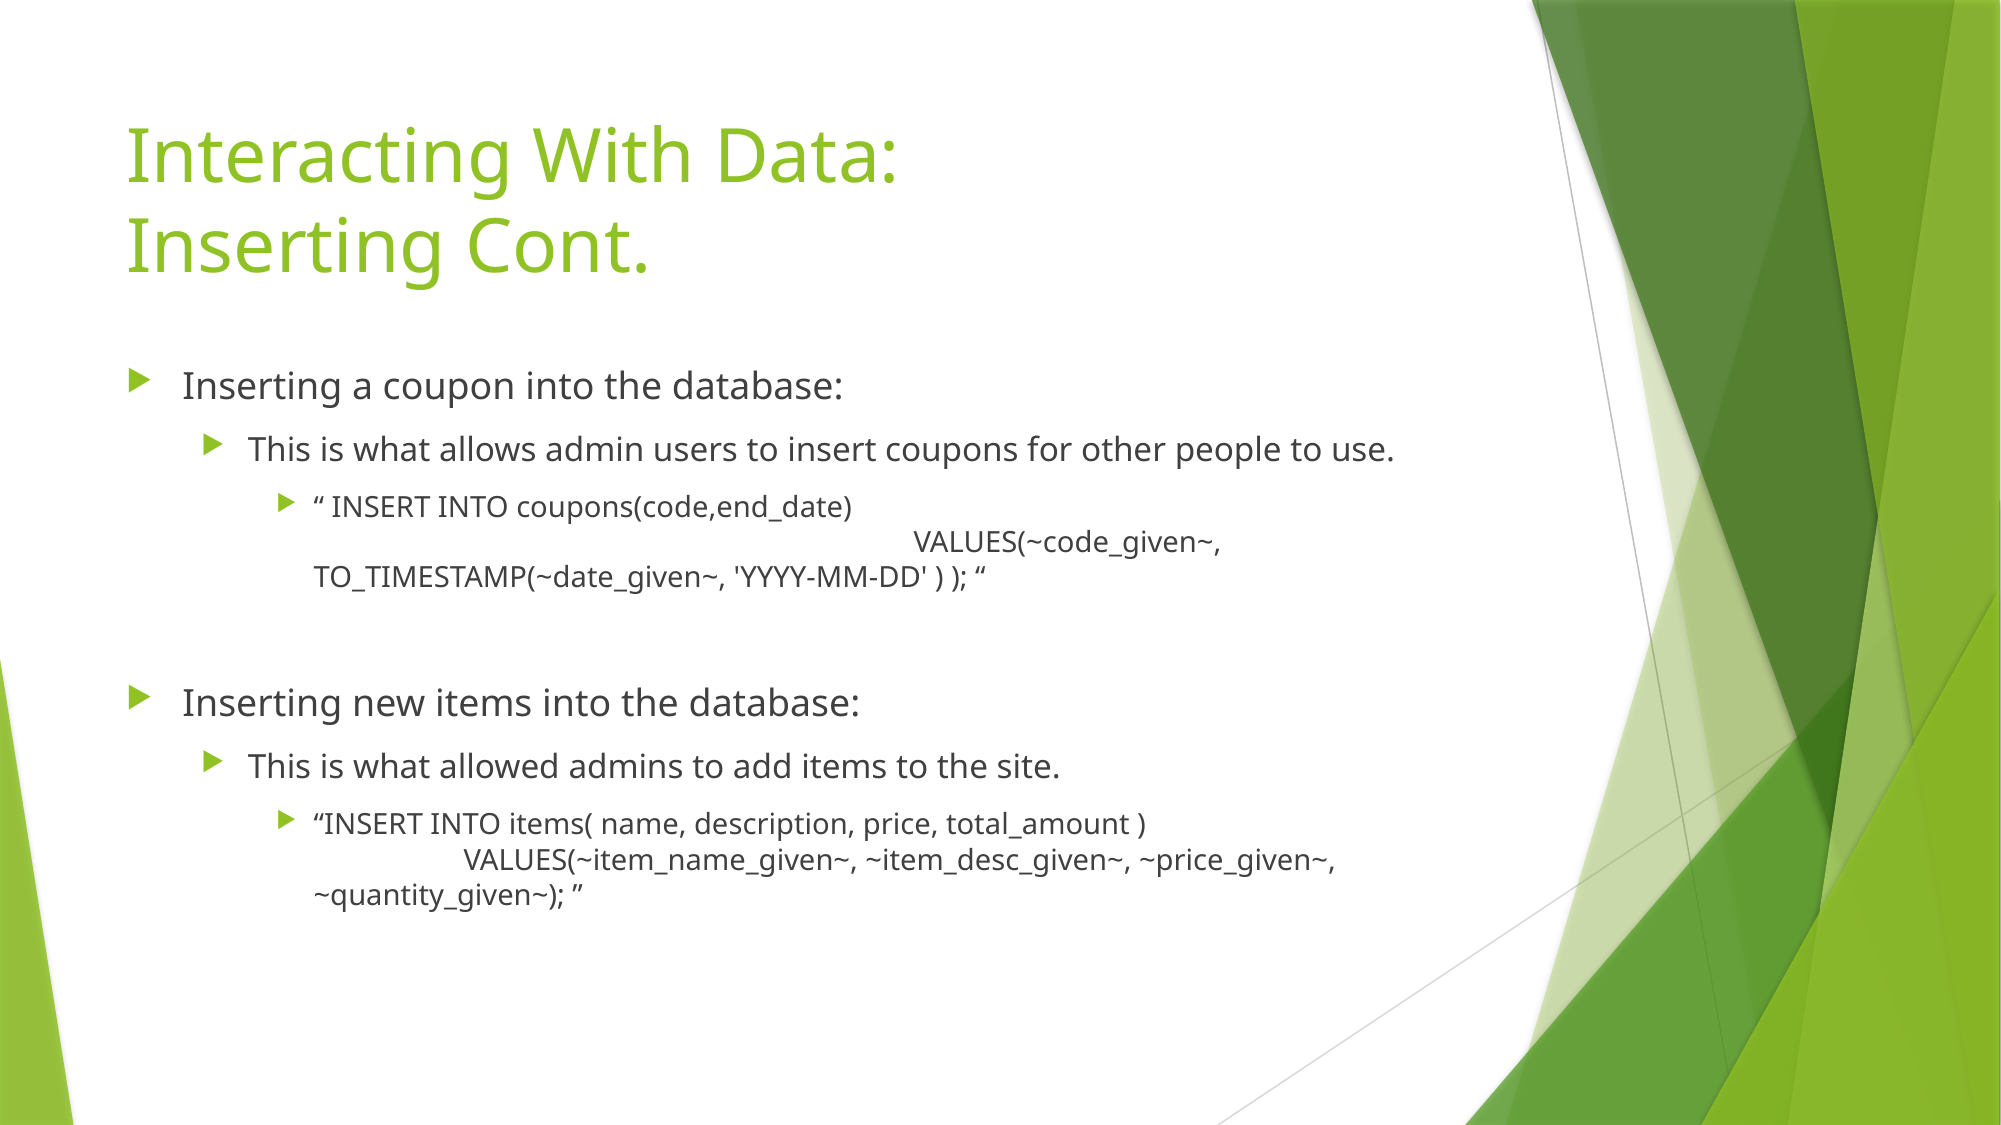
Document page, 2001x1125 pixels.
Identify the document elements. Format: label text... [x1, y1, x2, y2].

title Interacting With Data: Inserting Cont. [111, 99, 1522, 317]
list Inserting a coupon into the database: This is what allows admin users to insert coupons for other people to use. “ INSERT INTO coupons(code,end_date) VALUES(~code_given~, TO_TIMESTAMP(~date_given~, 'YYYY-MM-DD' ) ); “ Inserting new items into the database: This is what allowed admins to add items to the site. “INSERT INTO items( name, description, price, total_amount ) VALUES(~item_name_given~, ~item_desc_given~, ~price_given~, ~quantity_given~); ” [111, 354, 1522, 992]
